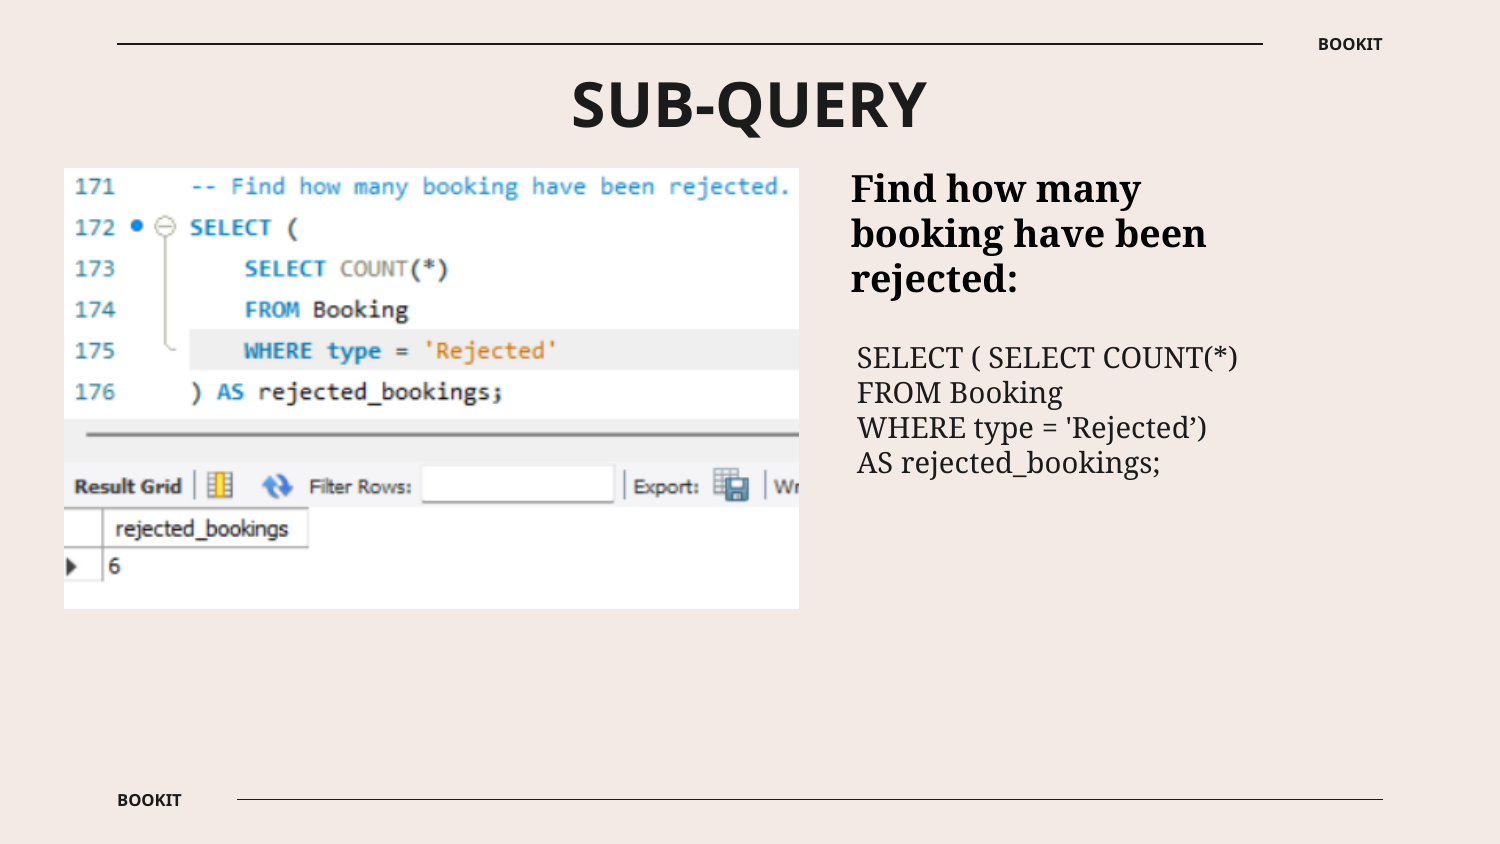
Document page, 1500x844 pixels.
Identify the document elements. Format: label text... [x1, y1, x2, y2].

subtitle BOOKIT [1263, 32, 1383, 57]
text_box SELECT ( SELECT COUNT(*) FROM Booking WHERE type = 'Rejected’) AS rejected_bookings; [836, 306, 1363, 513]
picture [64, 167, 799, 610]
title SUB-QUERY [118, 64, 1382, 140]
text_box Find how many booking have been rejected: [836, 157, 1304, 352]
subtitle BOOKIT [116, 787, 237, 812]
